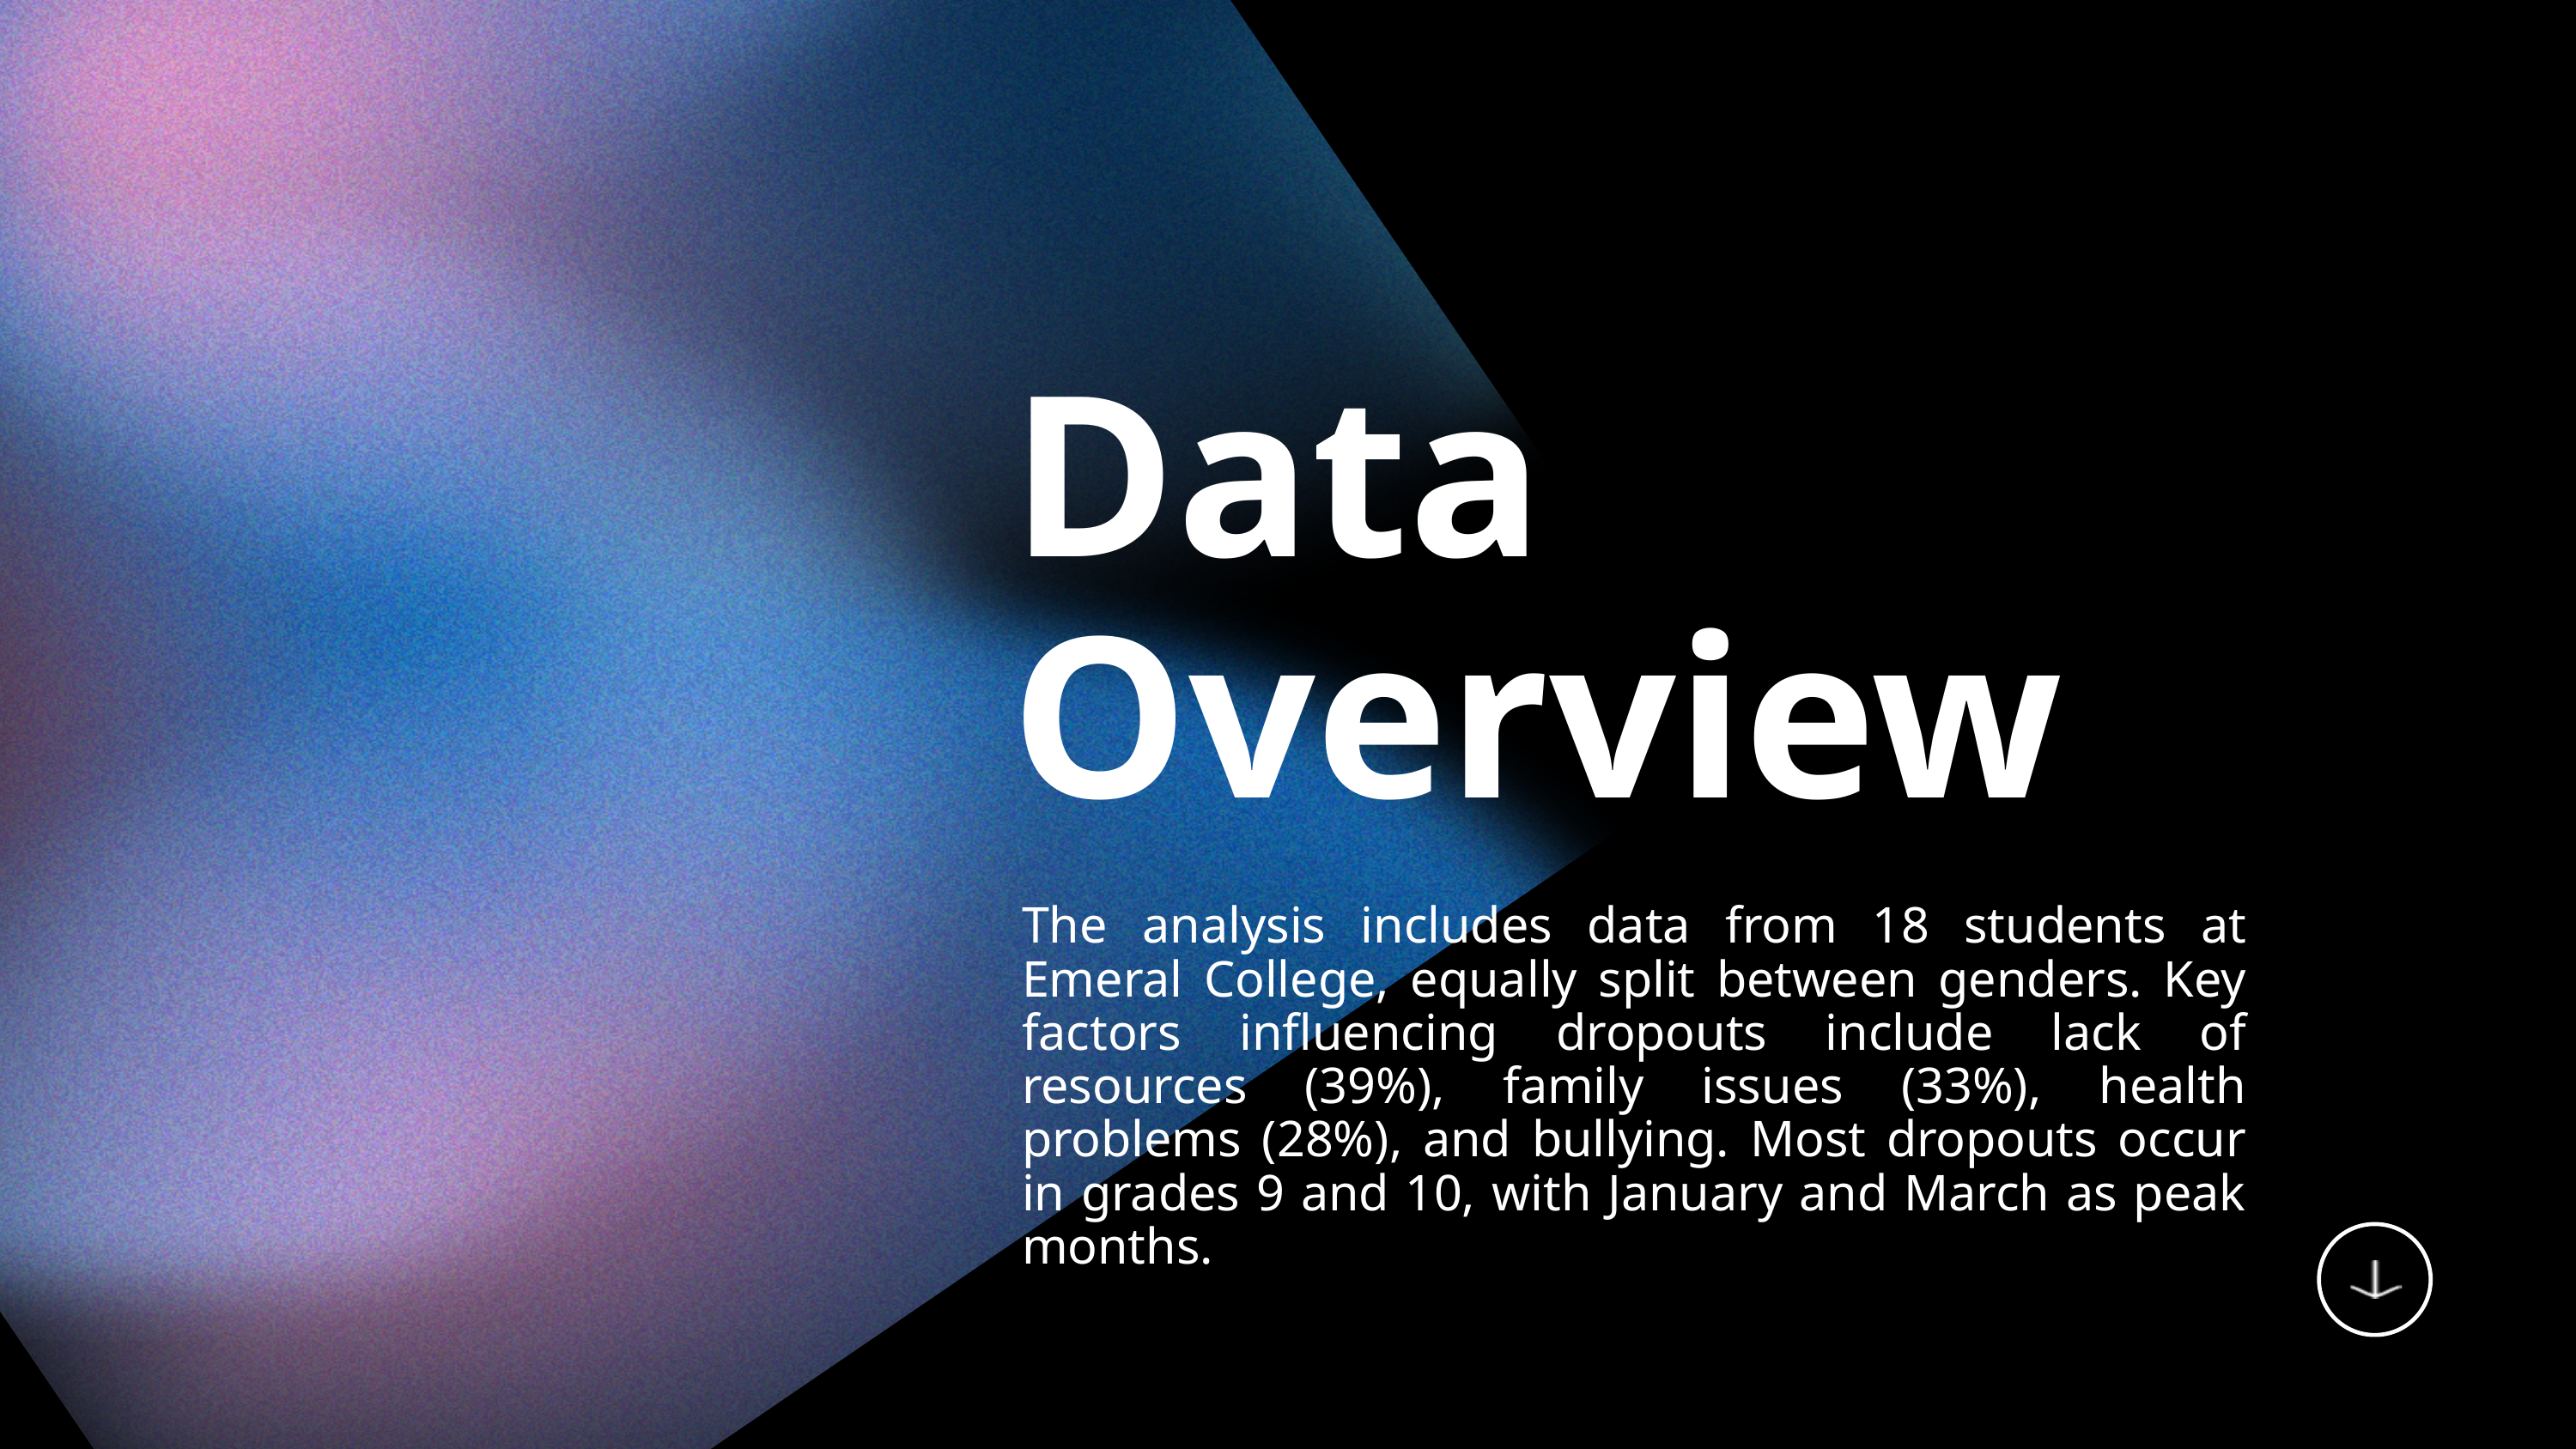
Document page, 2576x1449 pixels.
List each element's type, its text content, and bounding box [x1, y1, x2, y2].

text_box Data Overview [1011, 360, 2470, 843]
text_box [0, 0, 1600, 1449]
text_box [2318, 1223, 2432, 1336]
text_box The analysis includes data from 18 students at Emeral College, equally split between genders. Key factors influencing dropouts include lack of resources (39%), family issues (33%), health problems (28%), and bullying. Most dropouts occur in grades 9 and 10, with January and March as peak months. [1021, 900, 2247, 1274]
